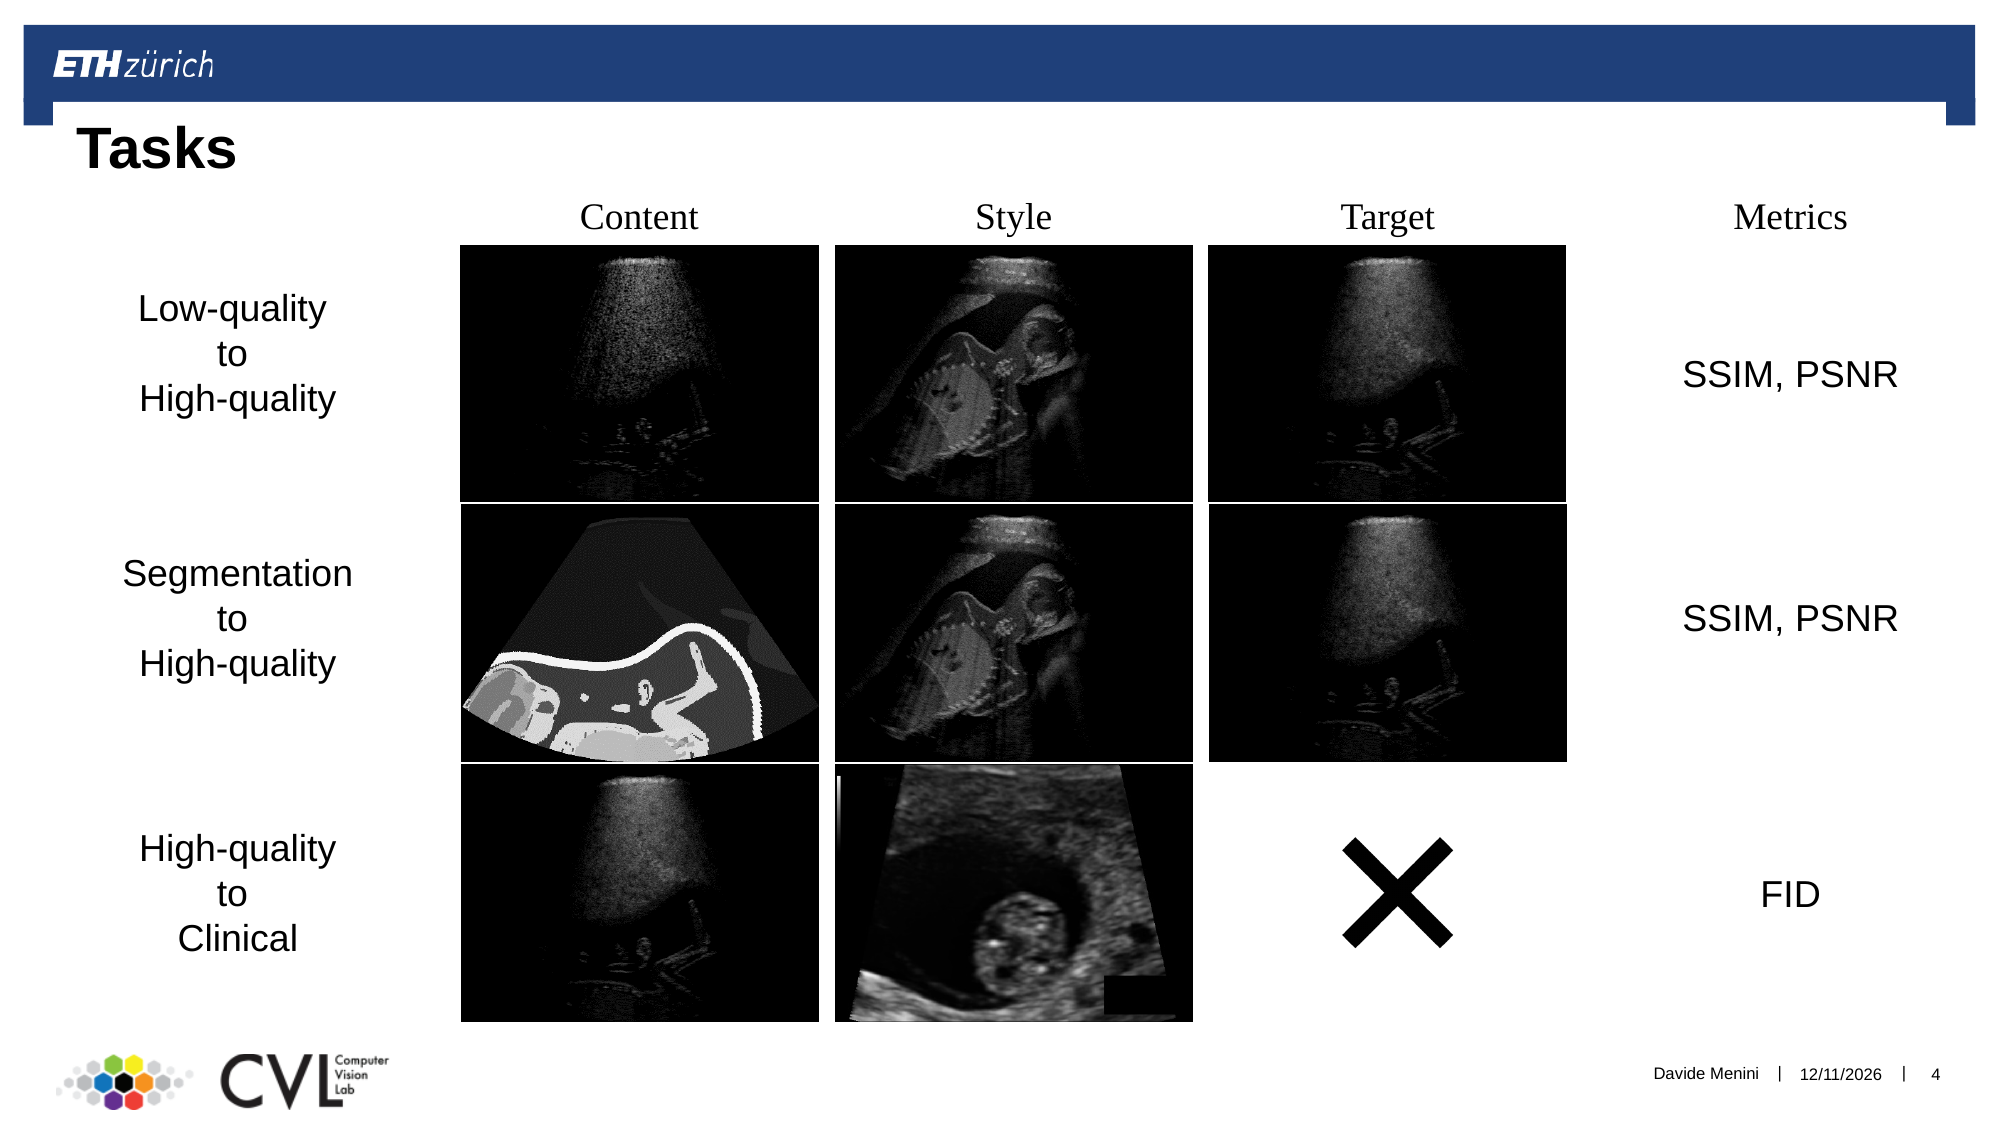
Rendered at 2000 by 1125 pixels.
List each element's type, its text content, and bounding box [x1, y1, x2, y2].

text_box Target [1312, 184, 1464, 243]
picture [460, 764, 819, 1022]
picture [834, 504, 1193, 762]
text_box Content [550, 184, 729, 243]
picture [460, 244, 819, 502]
picture [1209, 504, 1567, 762]
text_box Segmentation to High-quality [101, 541, 374, 692]
text_box Style [954, 184, 1073, 243]
text_box Metrics [1714, 184, 1867, 245]
picture [56, 1054, 393, 1110]
text_box Low-quality to High-quality [101, 276, 374, 427]
footer Davide Menini [999, 1034, 1760, 1111]
picture [460, 504, 819, 762]
title Tasks [53, 101, 1946, 194]
picture [835, 764, 1193, 1022]
picture [1322, 817, 1473, 969]
text_box SSIM, PSNR [1660, 586, 1922, 647]
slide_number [1790, 1034, 1892, 1112]
picture [834, 244, 1193, 502]
text_box High-quality to Clinical [101, 817, 374, 967]
text_box FID [1736, 862, 1845, 923]
text_box SSIM, PSNR [1660, 343, 1922, 403]
picture [1208, 244, 1566, 502]
slide_number 4 [1906, 1034, 1966, 1112]
